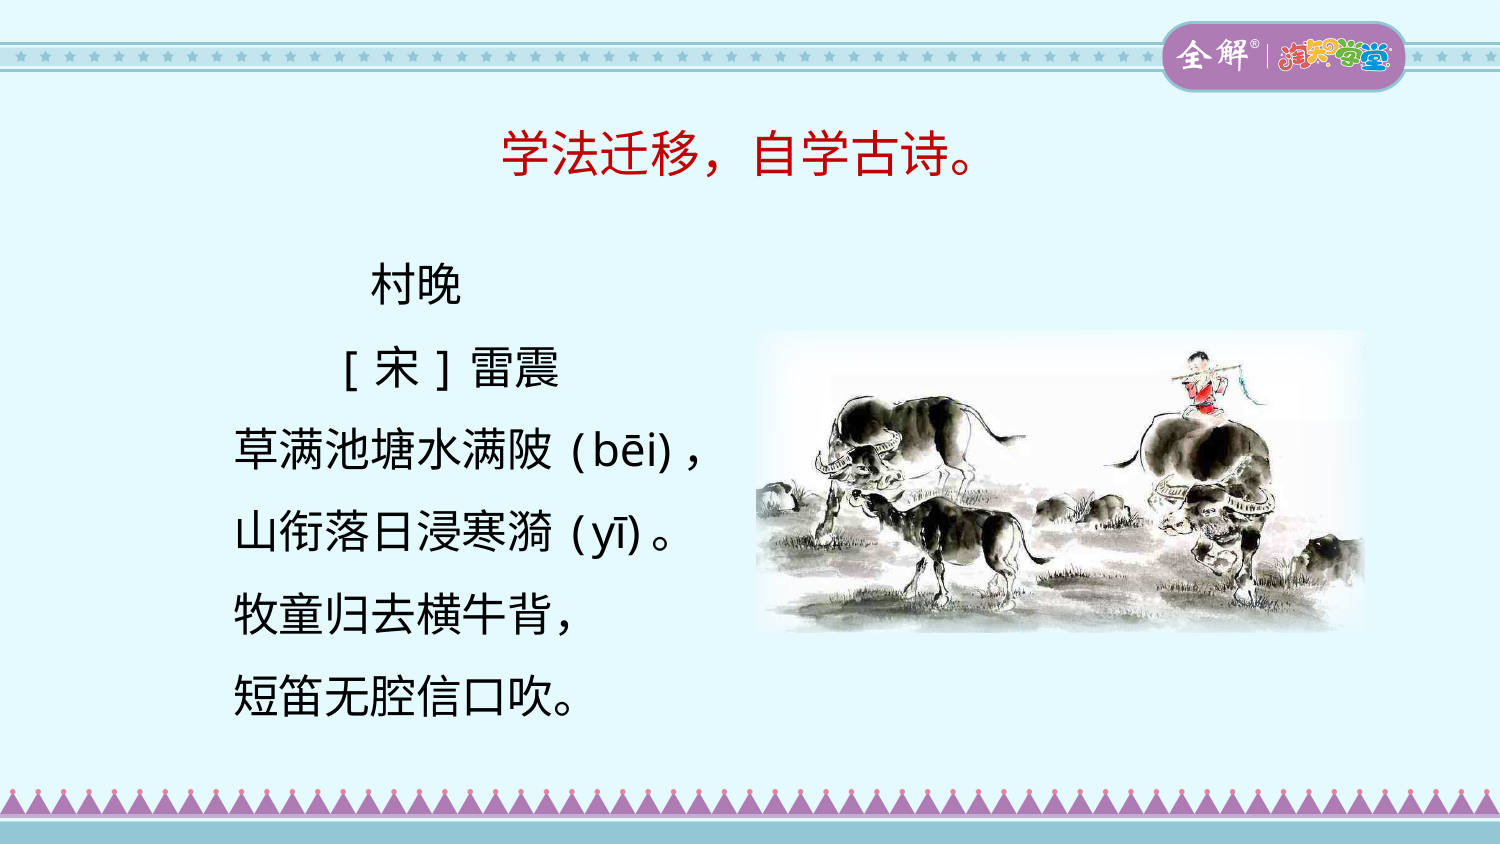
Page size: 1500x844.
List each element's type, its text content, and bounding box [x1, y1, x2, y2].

picture [0, 0, 1500, 844]
text_box 村晚 [宋]雷震 草满池塘水满陂(bēi)， 山衔落日浸寒漪(yī)。 牧童归去横牛背， 短笛无腔信口吹。 [218, 220, 750, 731]
text_box 学法迁移，自学古诗。 [485, 114, 1015, 190]
